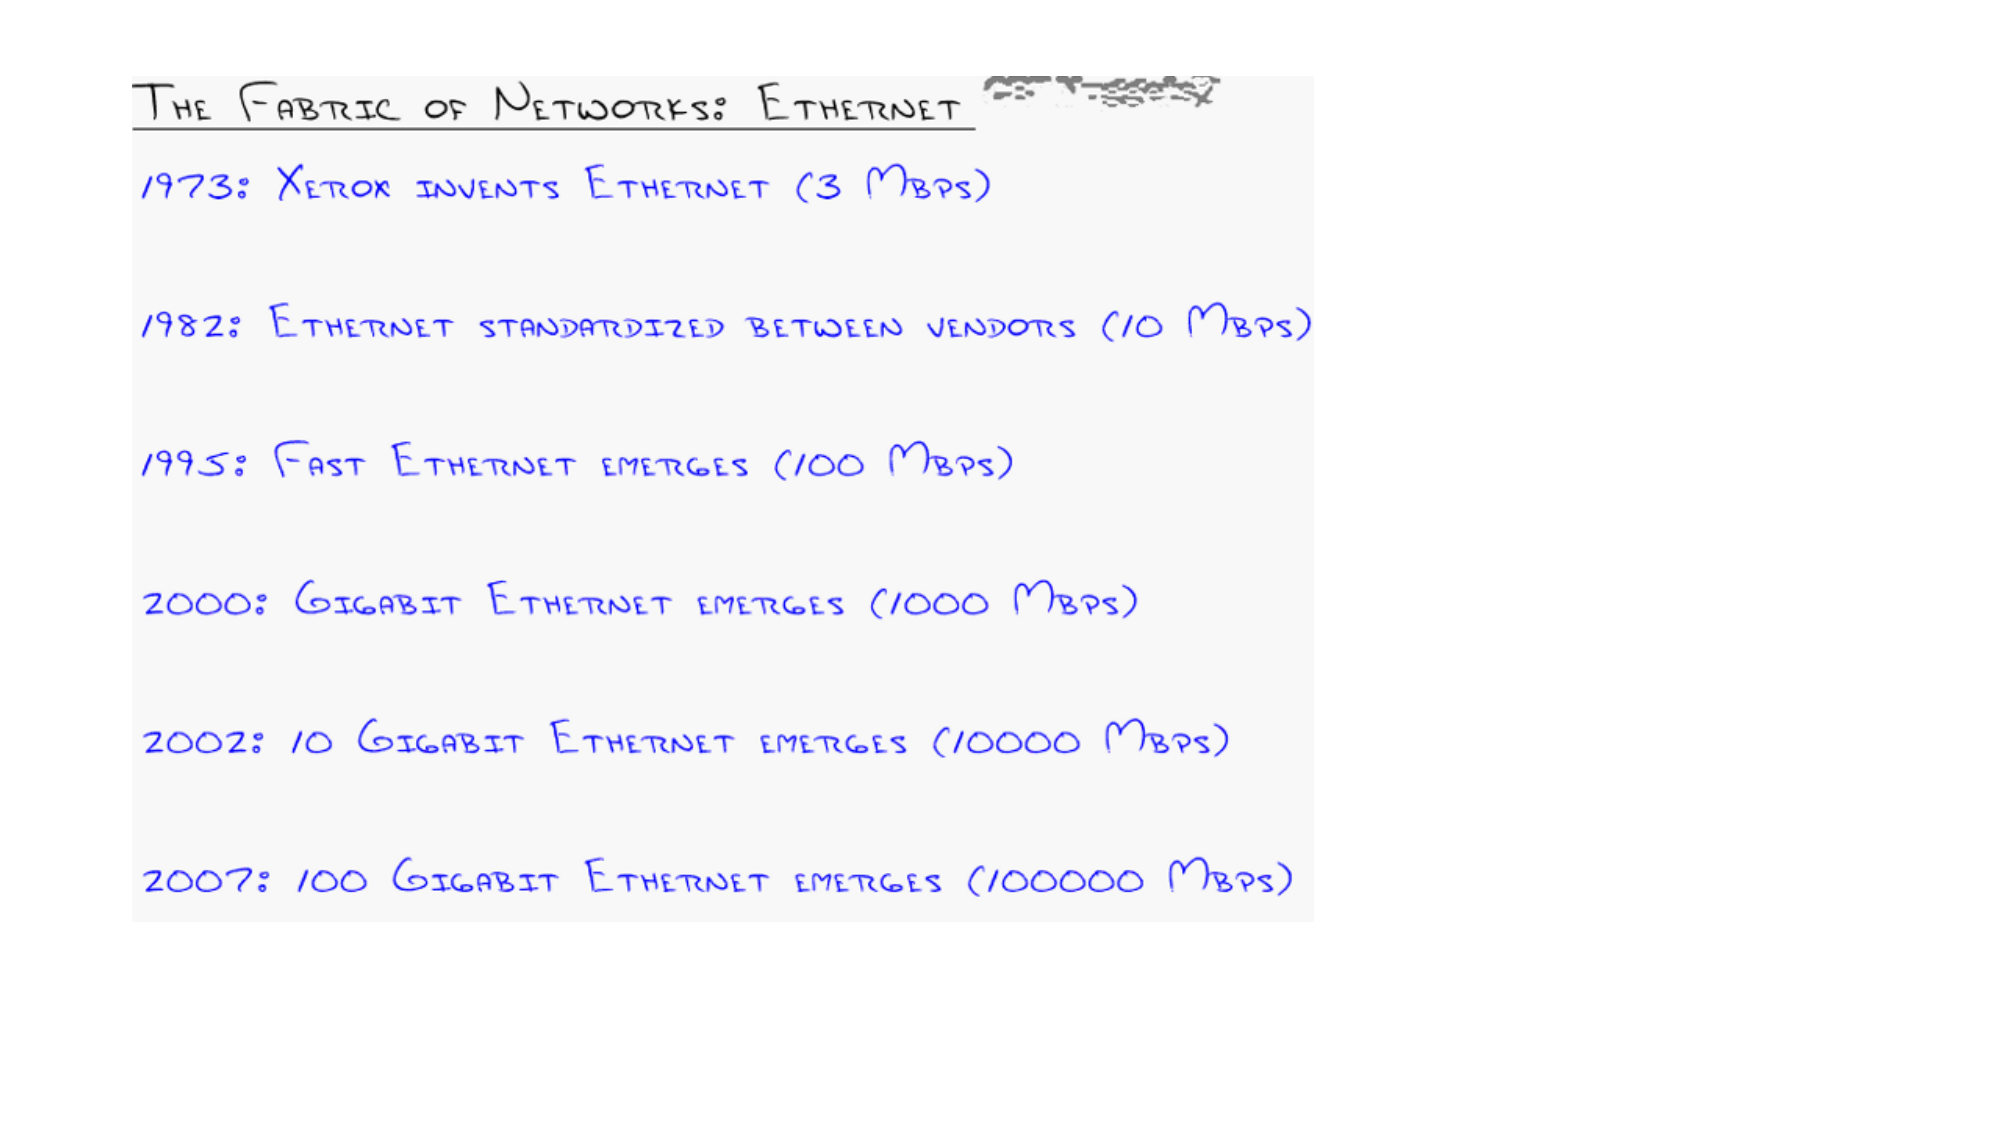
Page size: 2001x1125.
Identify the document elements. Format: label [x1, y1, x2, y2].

picture [132, 76, 1314, 922]
